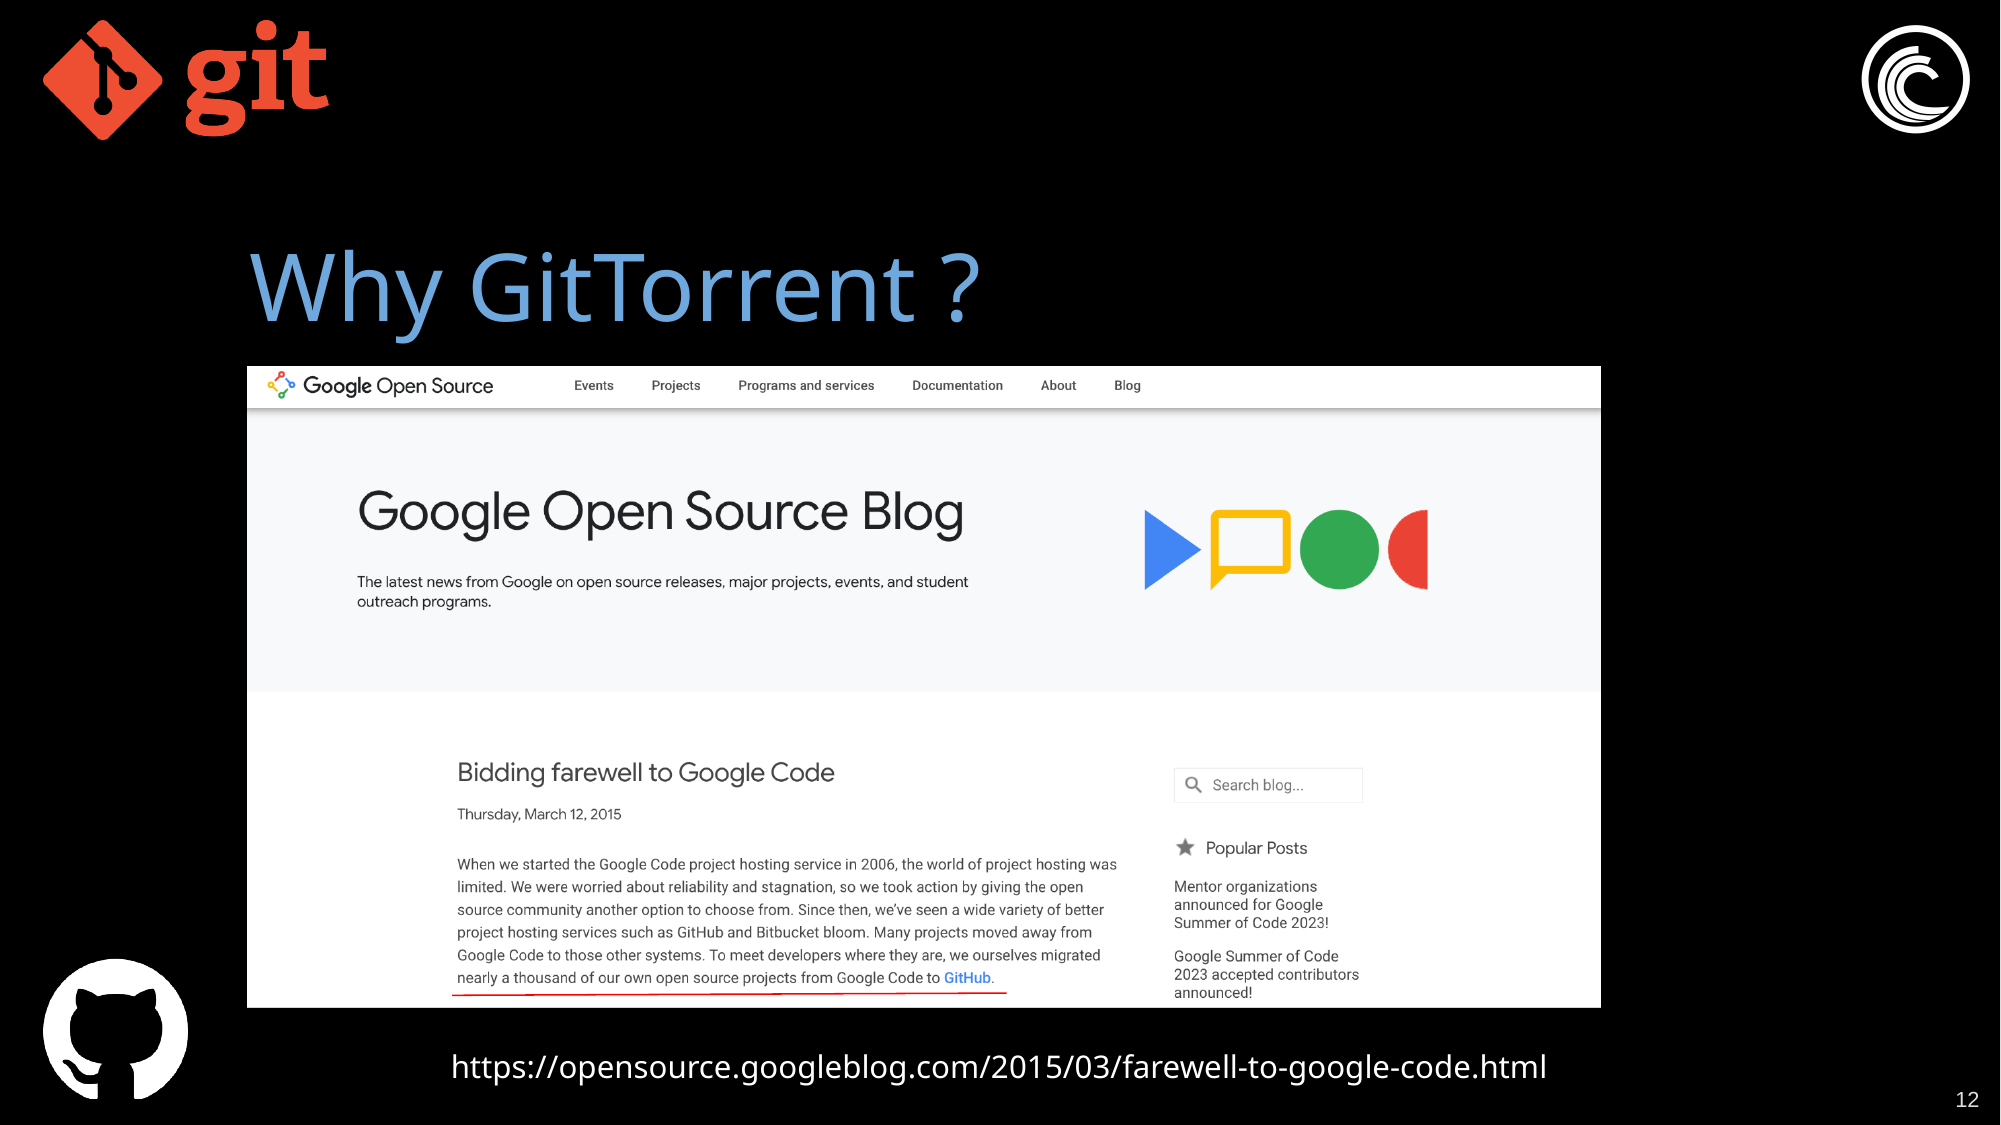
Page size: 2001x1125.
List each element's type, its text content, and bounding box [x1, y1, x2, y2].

picture [247, 366, 1602, 1008]
picture [43, 957, 188, 1099]
text_box https://opensource.googleblog.com/2015/03/farewell-to-google-code.html [389, 1032, 1611, 1113]
slide_number 12 [1949, 1082, 1986, 1125]
text_box [1946, 1074, 1988, 1113]
title Why GitTorrent ? [247, 226, 1619, 416]
picture [43, 20, 329, 140]
picture [1843, 7, 1988, 153]
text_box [451, 992, 1007, 996]
